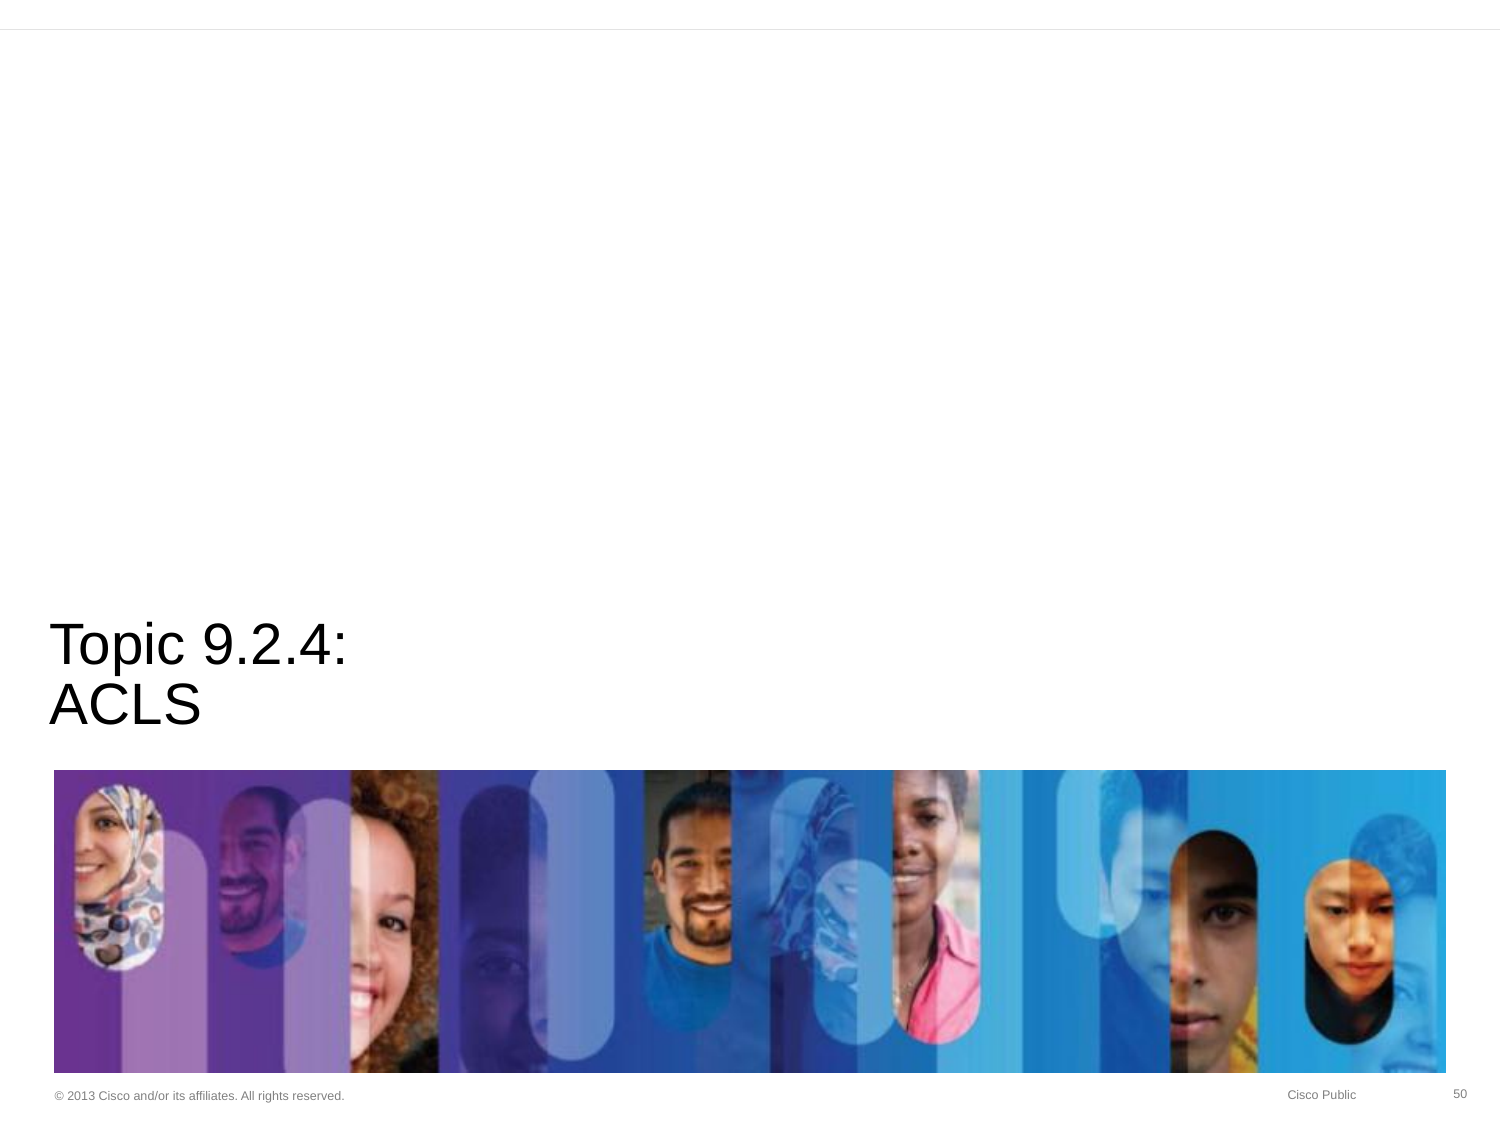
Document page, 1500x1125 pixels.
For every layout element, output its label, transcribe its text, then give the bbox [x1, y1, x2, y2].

picture [54, 770, 1446, 1073]
title Topic 9.2.4: ACLS [36, 65, 1439, 744]
